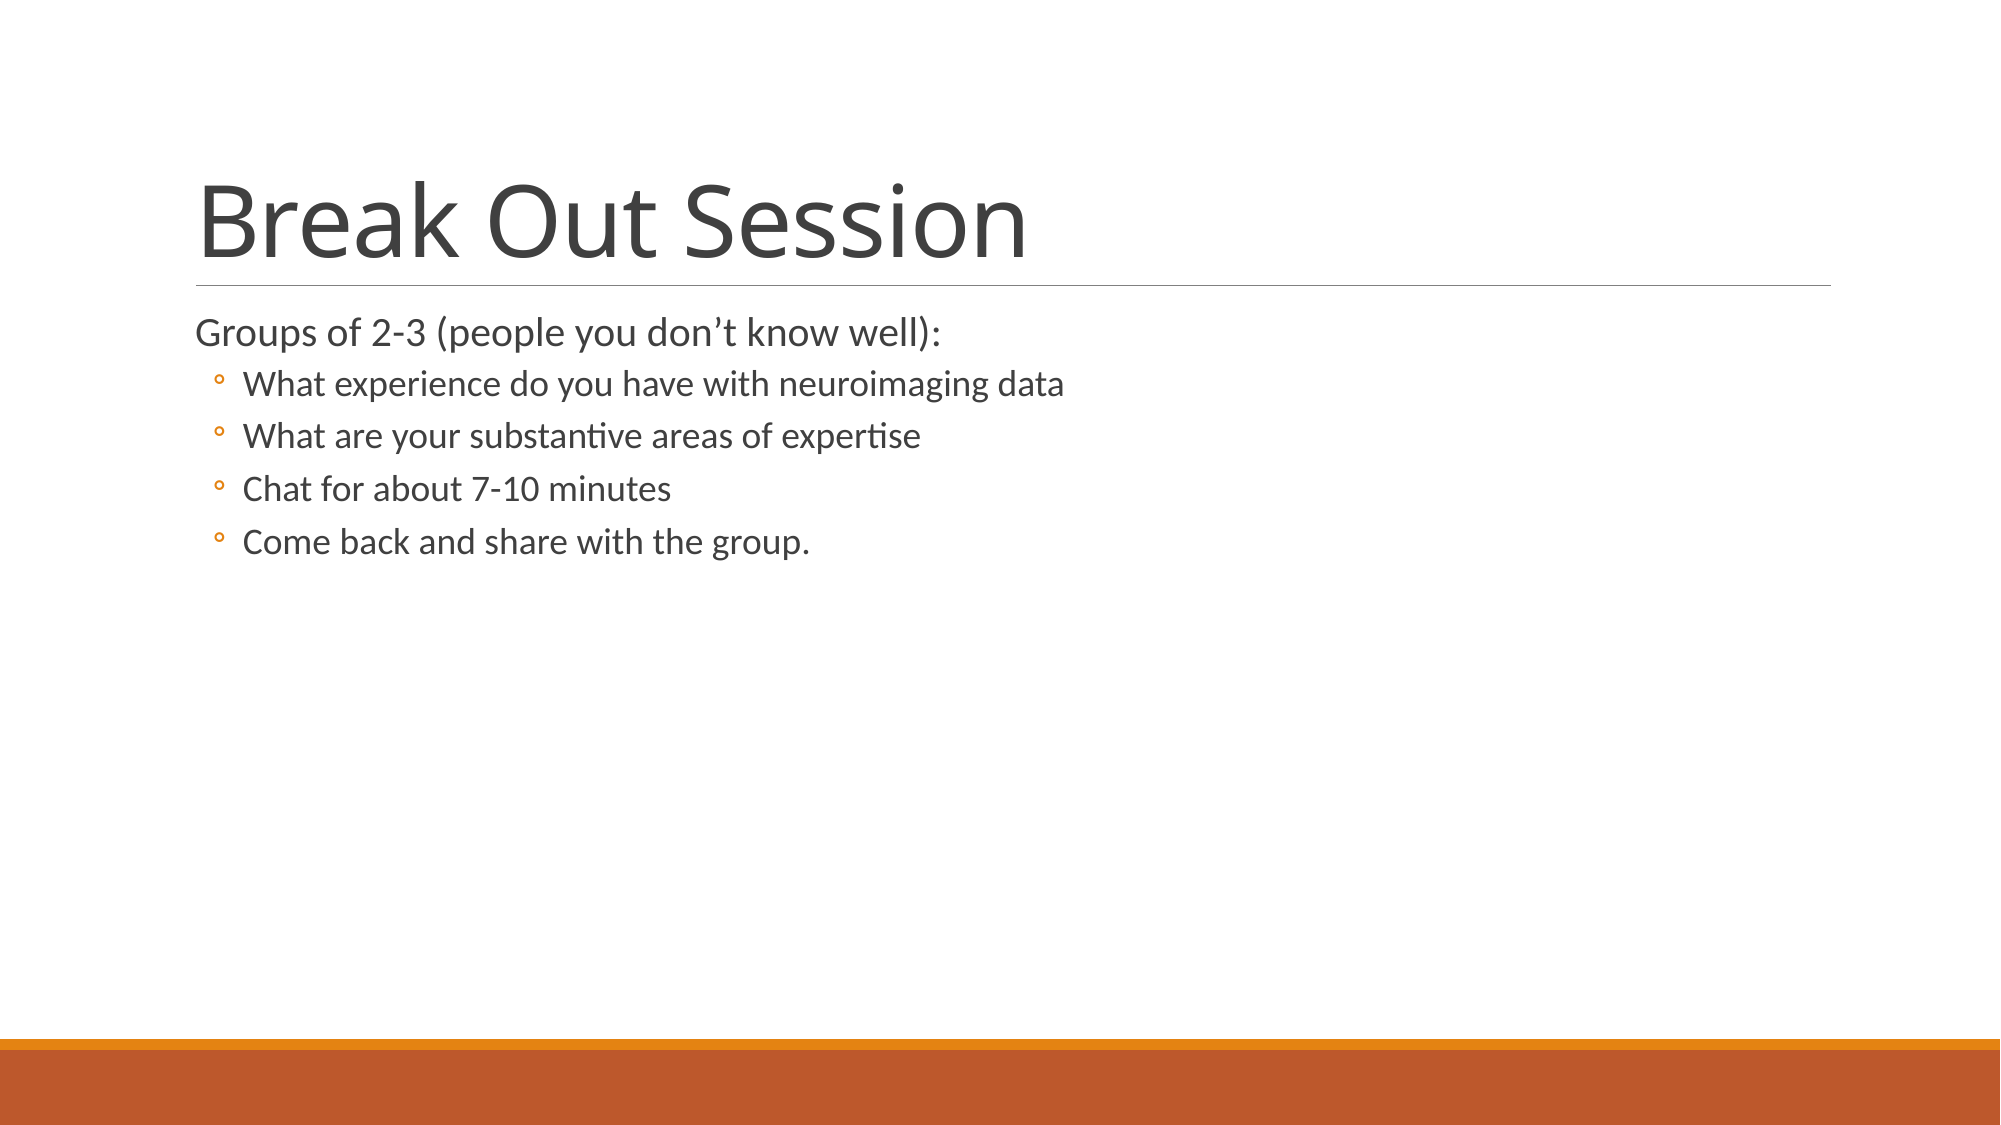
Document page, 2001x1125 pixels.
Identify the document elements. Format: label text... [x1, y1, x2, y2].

title Break Out Session [180, 47, 1830, 285]
list Groups of 2-3 (people you don’t know well): What experience do you have with neuroimaging data What are your substantive areas of expertise Chat for about 7-10 minutes Come back and share with the group. [180, 302, 1830, 963]
